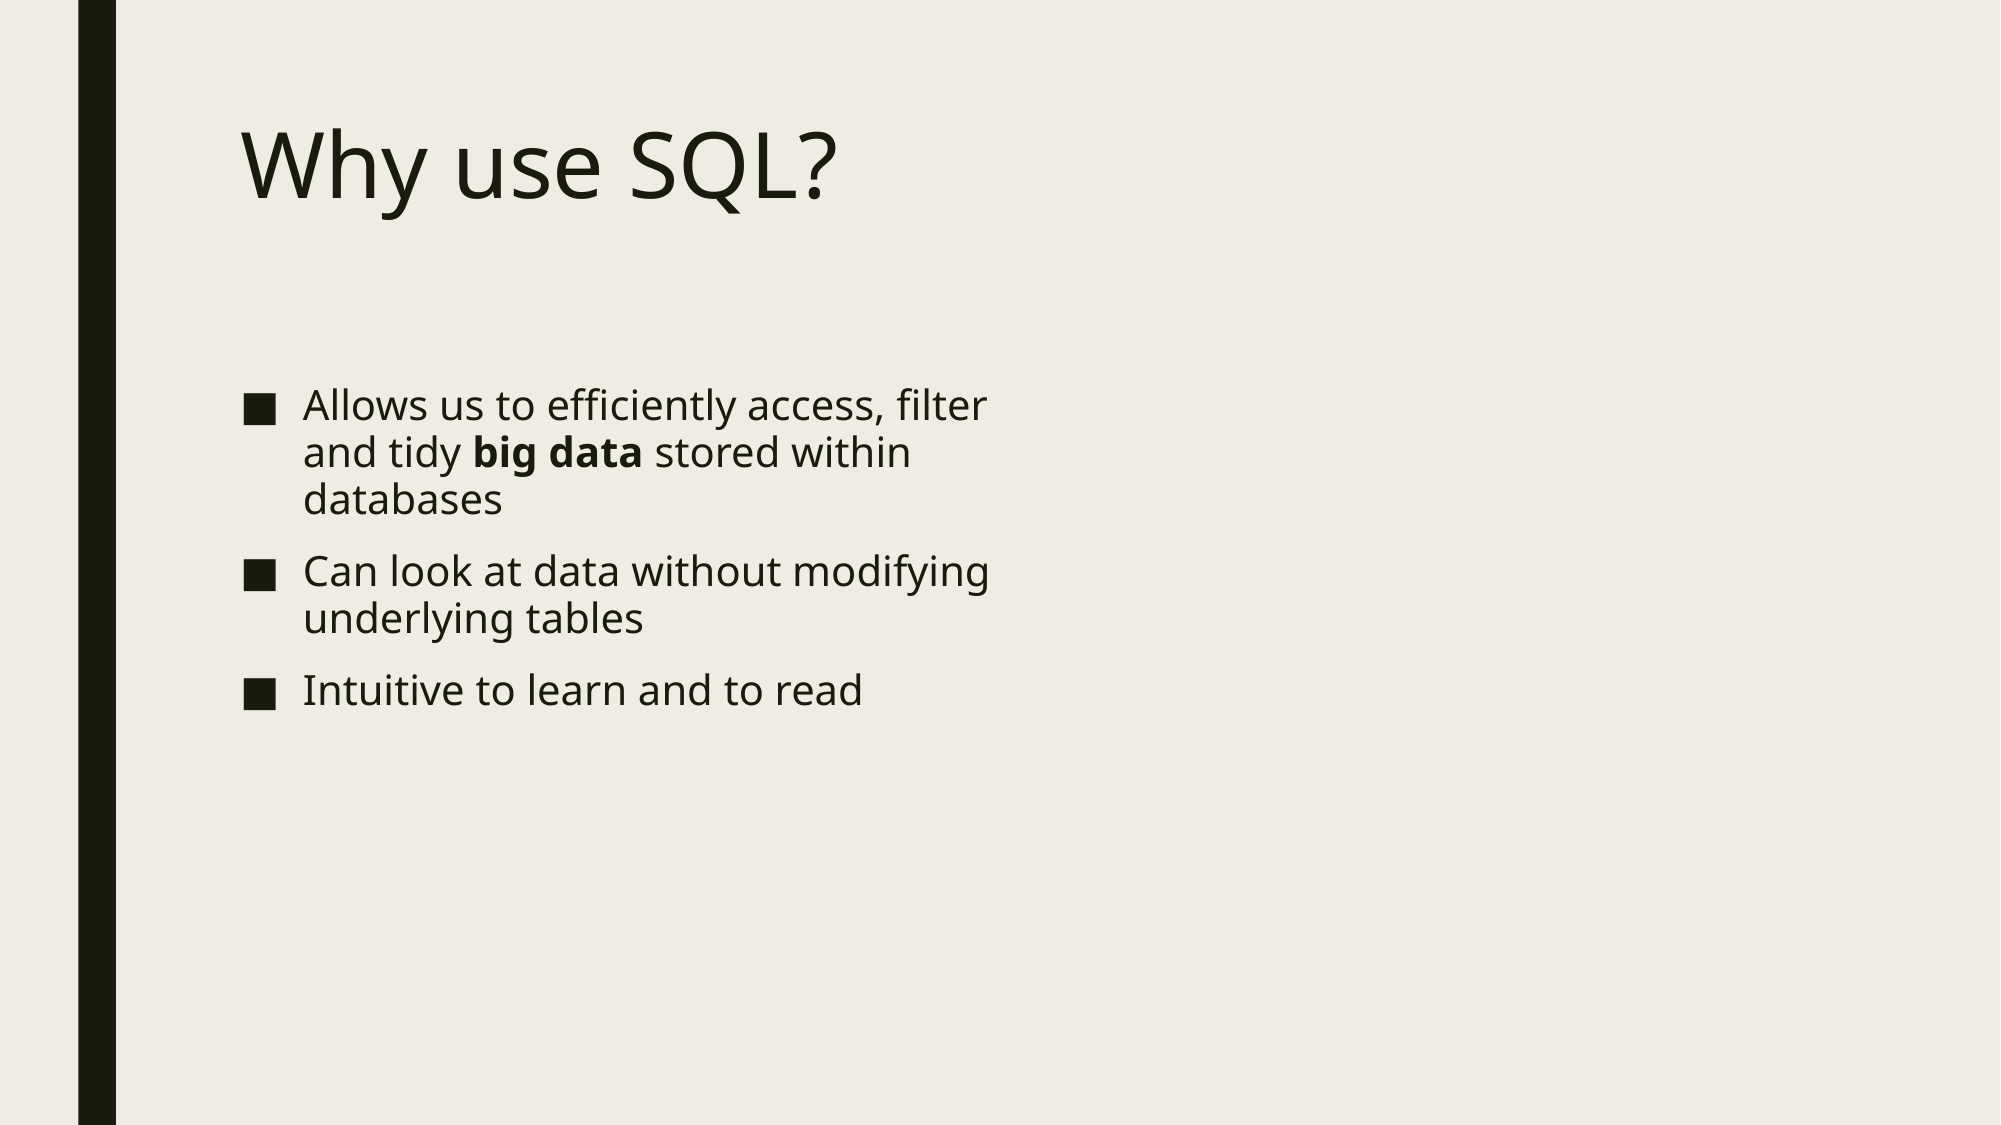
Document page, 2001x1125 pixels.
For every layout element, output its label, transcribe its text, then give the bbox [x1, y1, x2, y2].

title Why use SQL? [225, 112, 1800, 357]
list Allows us to efficiently access, filter and tidy big data stored within databases Can look at data without modifying underlying tables Intuitive to learn and to read [225, 375, 1038, 724]
